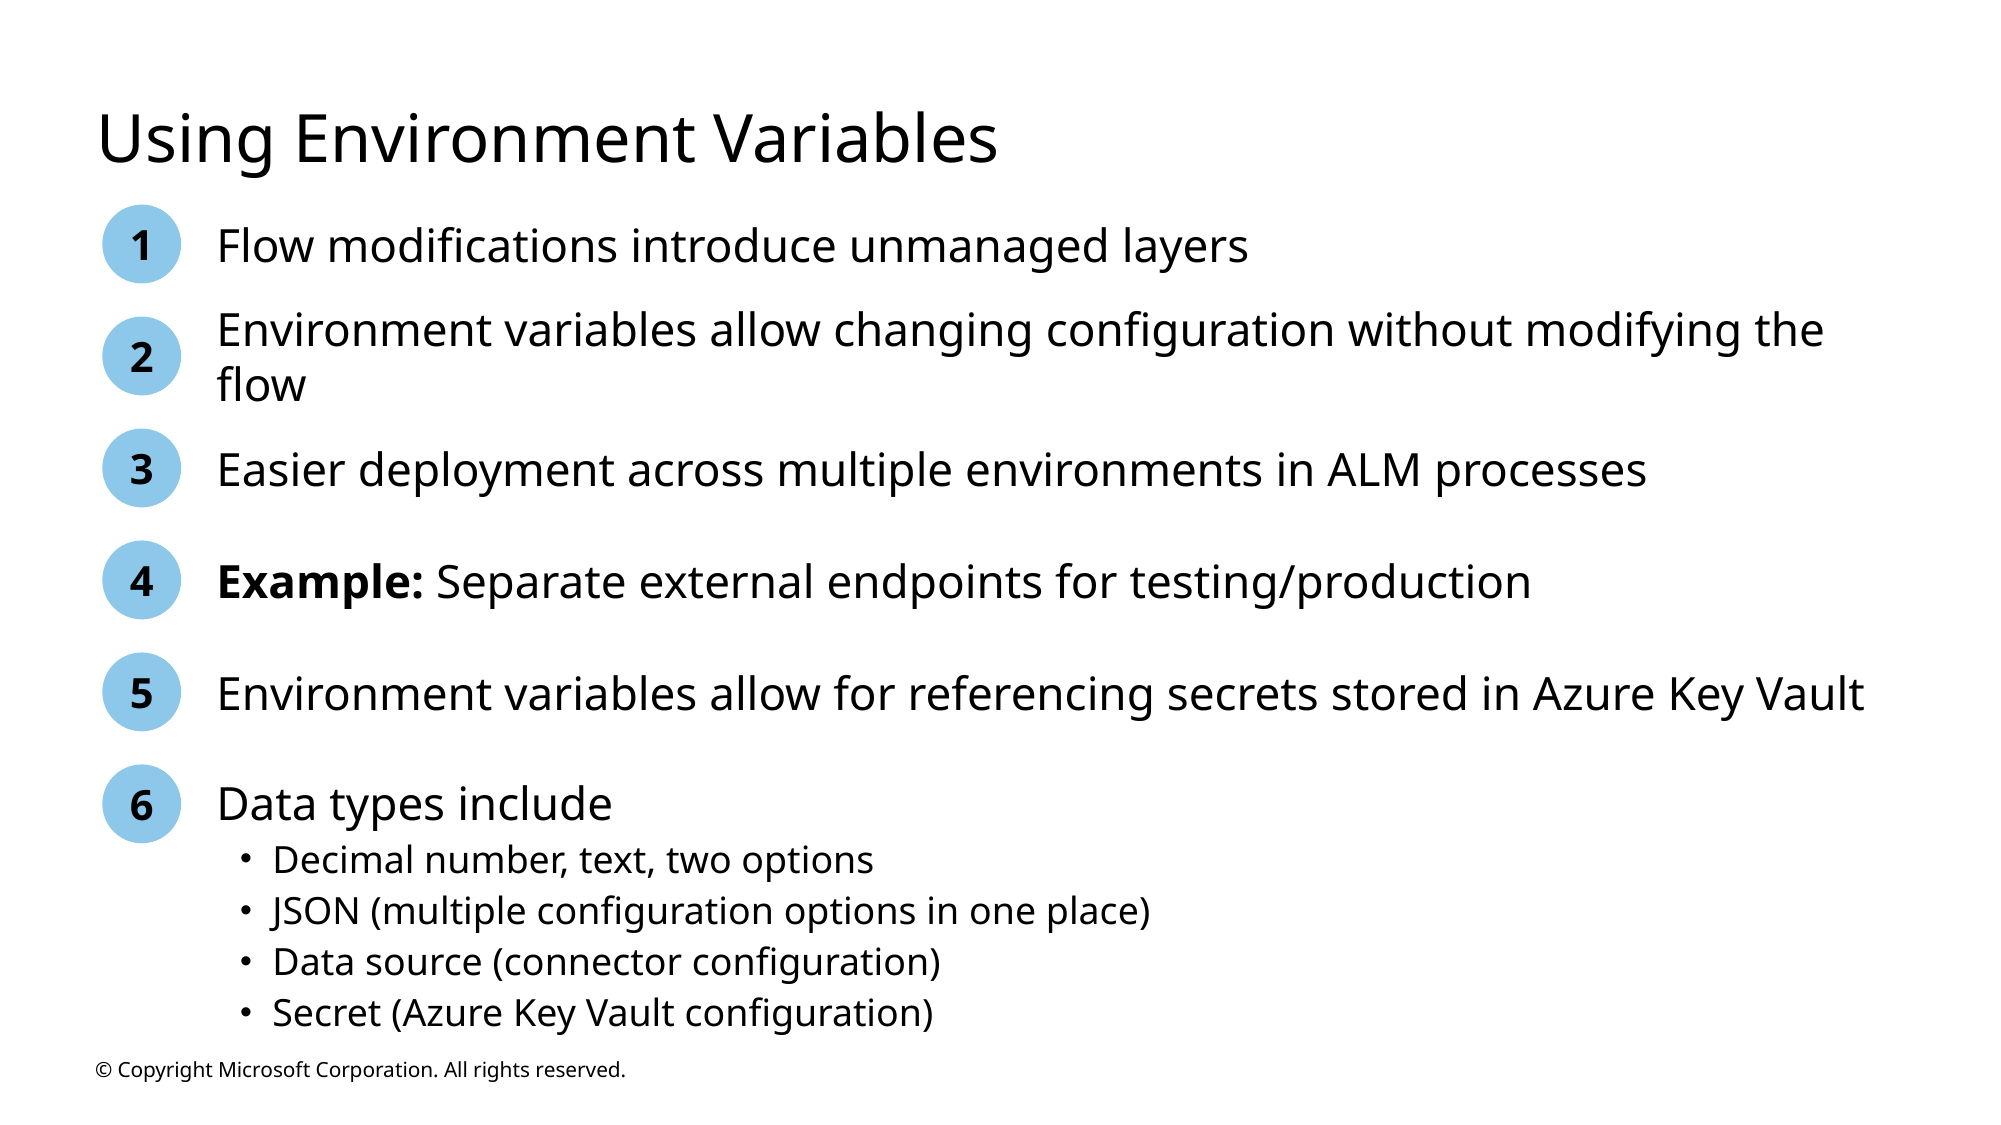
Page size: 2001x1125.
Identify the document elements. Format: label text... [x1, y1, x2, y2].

text_box Flow modifications introduce unmanaged layers [216, 216, 1904, 272]
text_box 4 [101, 539, 183, 621]
text_box Environment variables allow for referencing secrets stored in Azure Key Vault [216, 664, 1904, 720]
text_box 2 [101, 315, 183, 397]
text_box Easier deployment across multiple environments in ALM processes [216, 440, 1904, 496]
text_box Data types include Decimal number, text, two options JSON (multiple configuration options in one place) Data source (connector configuration) Secret (Azure Key Vault configuration) [216, 774, 1862, 1035]
title Using Environment Variables [96, 96, 1904, 177]
text_box 3 [101, 427, 183, 509]
text_box Example: Separate external endpoints for testing/production [216, 552, 1904, 608]
text_box 6 [101, 763, 183, 845]
text_box 5 [101, 651, 183, 733]
text_box Environment variables allow changing configuration without modifying the flow [216, 301, 1904, 411]
text_box 1 [101, 203, 183, 285]
